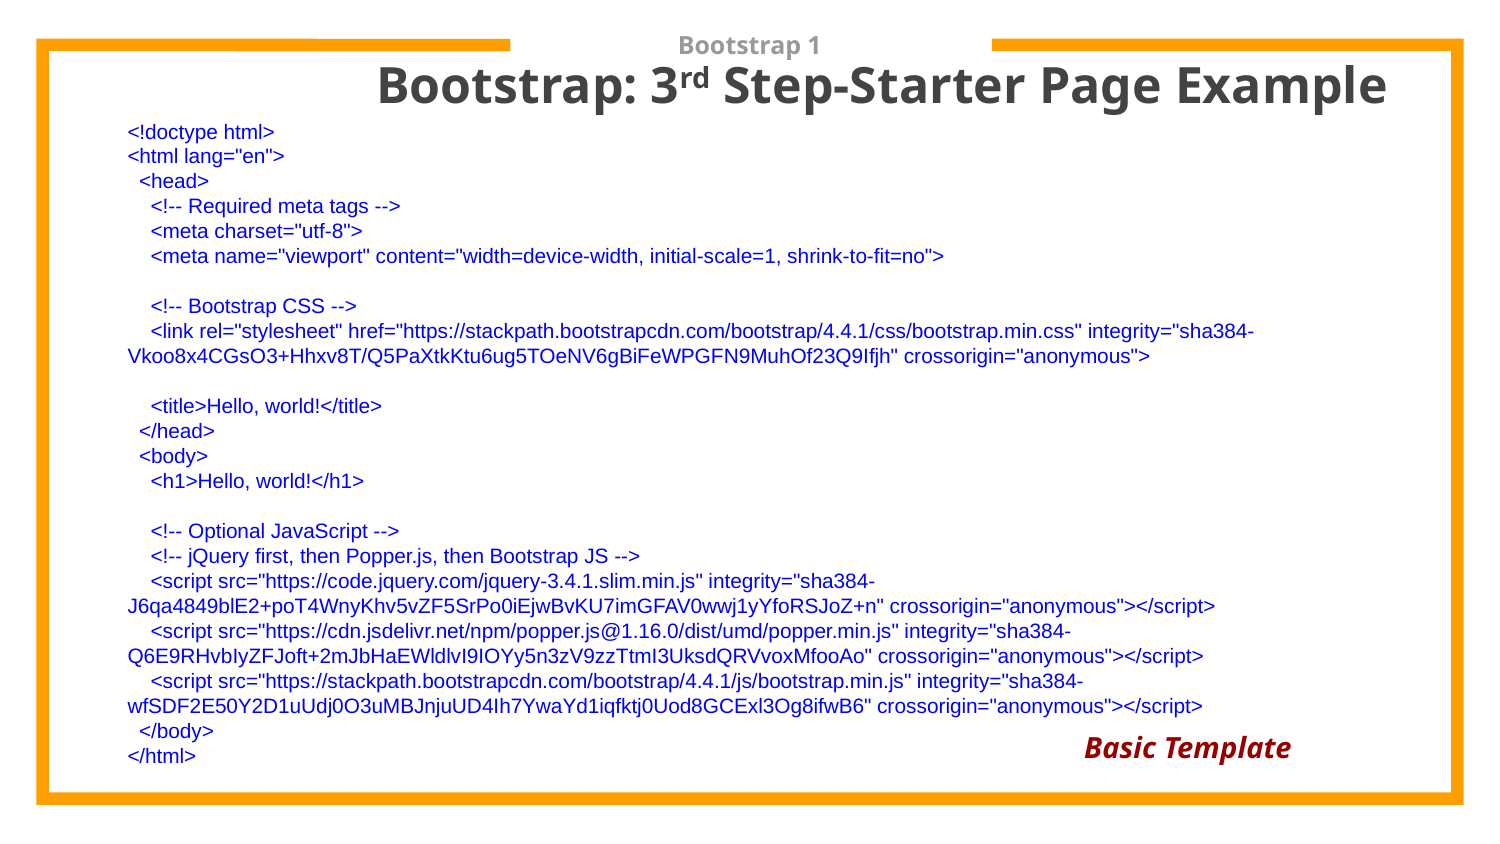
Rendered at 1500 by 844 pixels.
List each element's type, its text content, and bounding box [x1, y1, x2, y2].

text_box <!doctype html> <html lang="en"> <head> <!-- Required meta tags --> <meta charset="utf-8"> <meta name="viewport" content="width=device-width, initial-scale=1, shrink-to-fit=no"> <!-- Bootstrap CSS --> <link rel="stylesheet" href="https://stackpath.bootstrapcdn.com/bootstrap/4.4.1/css/bootstrap.min.css" integrity="sha384-Vkoo8x4CGsO3+Hhxv8T/Q5PaXtkKtu6ug5TOeNV6gBiFeWPGFN9MuhOf23Q9Ifjh" crossorigin="anonymous"> <title>Hello, world!</title> </head> <body> <h1>Hello, world!</h1> <!-- Optional JavaScript --> <!-- jQuery first, then Popper.js, then Bootstrap JS --> <script src="https://code.jquery.com/jquery-3.4.1.slim.min.js" integrity="sha384-J6qa4849blE2+poT4WnyKhv5vZF5SrPo0iEjwBvKU7imGFAV0wwj1yYfoRSJoZ+n" crossorigin="anonymous"></script> <script src="https://cdn.jsdelivr.net/npm/popper.js@1.16.0/dist/umd/popper.min.js" integrity="sha384-Q6E9RHvbIyZFJoft+2mJbHaEWldlvI9IOYy5n3zV9zzTtmI3UksdQRVvoxMfooAo" crossorigin="anonymous"></script> <script src="https://stackpath.bootstrapcdn.com/bootstrap/4.4.1/js/bootstrap.min.js" integrity="sha384-wfSDF2E50Y2D1uUdj0O3uMBJnjuUD4Ih7YwaYd1iqfktj0Uod8GCExl3Og8ifwB6" crossorigin="anonymous"></script> </body> </html> [112, 234, 1441, 727]
title Bootstrap 1 [531, 15, 969, 56]
text_box Bootstrap: 3rd Step-Starter Page Example [361, 56, 1432, 155]
text_box Basic Template [1069, 706, 1382, 787]
